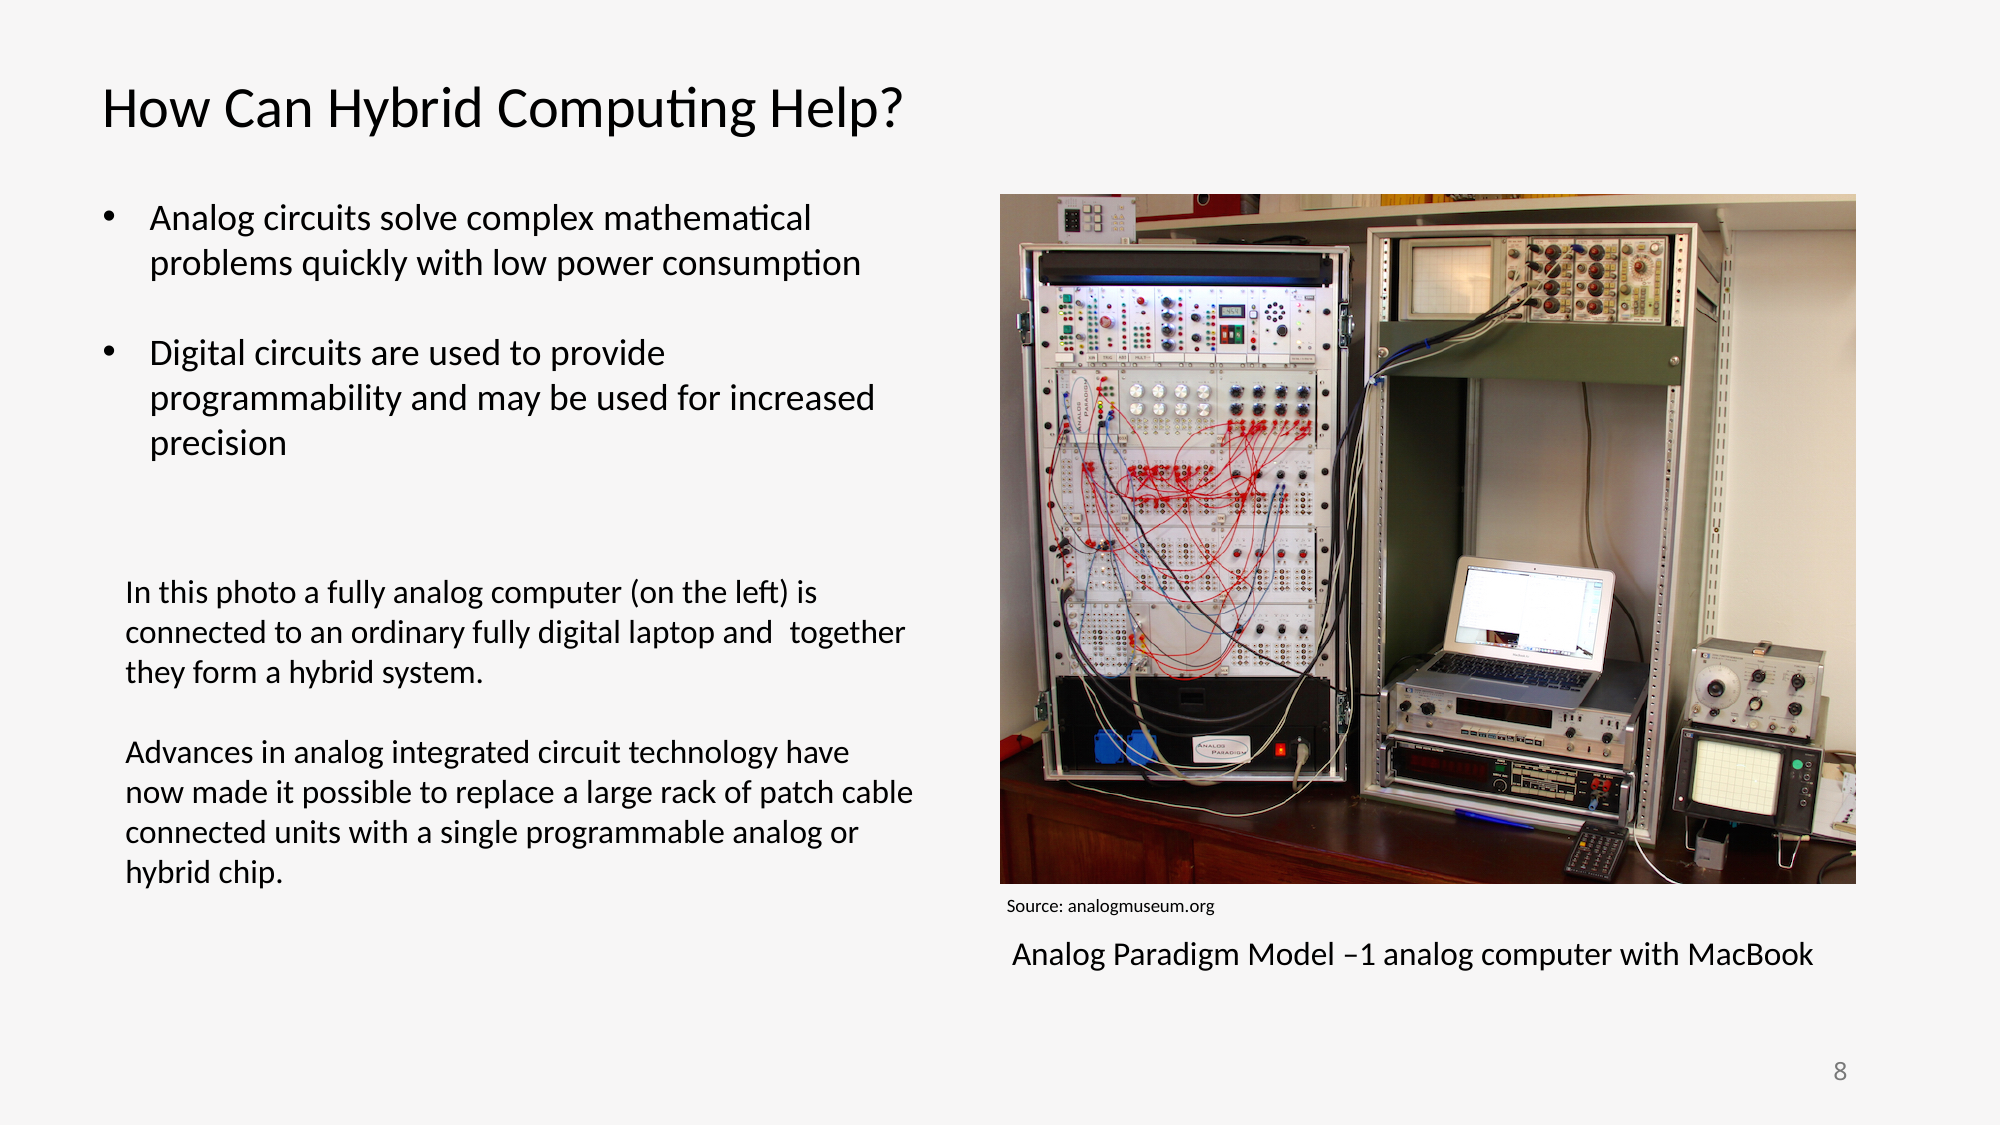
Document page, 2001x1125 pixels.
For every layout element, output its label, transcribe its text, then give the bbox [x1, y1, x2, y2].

text_box In this photo a fully analog computer (on the left) is connected to an ordinary fully digital laptop and together they form a hybrid system. Advances in analog integrated circuit technology have now made it possible to replace a large rack of patch cable connected units with a single programmable analog or hybrid chip. [110, 562, 949, 898]
picture [999, 193, 1856, 885]
text_box Analog circuits solve complex mathematical problems quickly with low power consumption Digital circuits are used to provide programmability and may be used for increased precision [87, 185, 906, 561]
text_box How Can Hybrid Computing Help? [87, 69, 1813, 157]
text_box Source: analogmuseum.org [991, 886, 1882, 924]
text_box Analog Paradigm Model –1 analog computer with MacBook [997, 924, 1845, 980]
slide_number 8 [1412, 1042, 1863, 1103]
